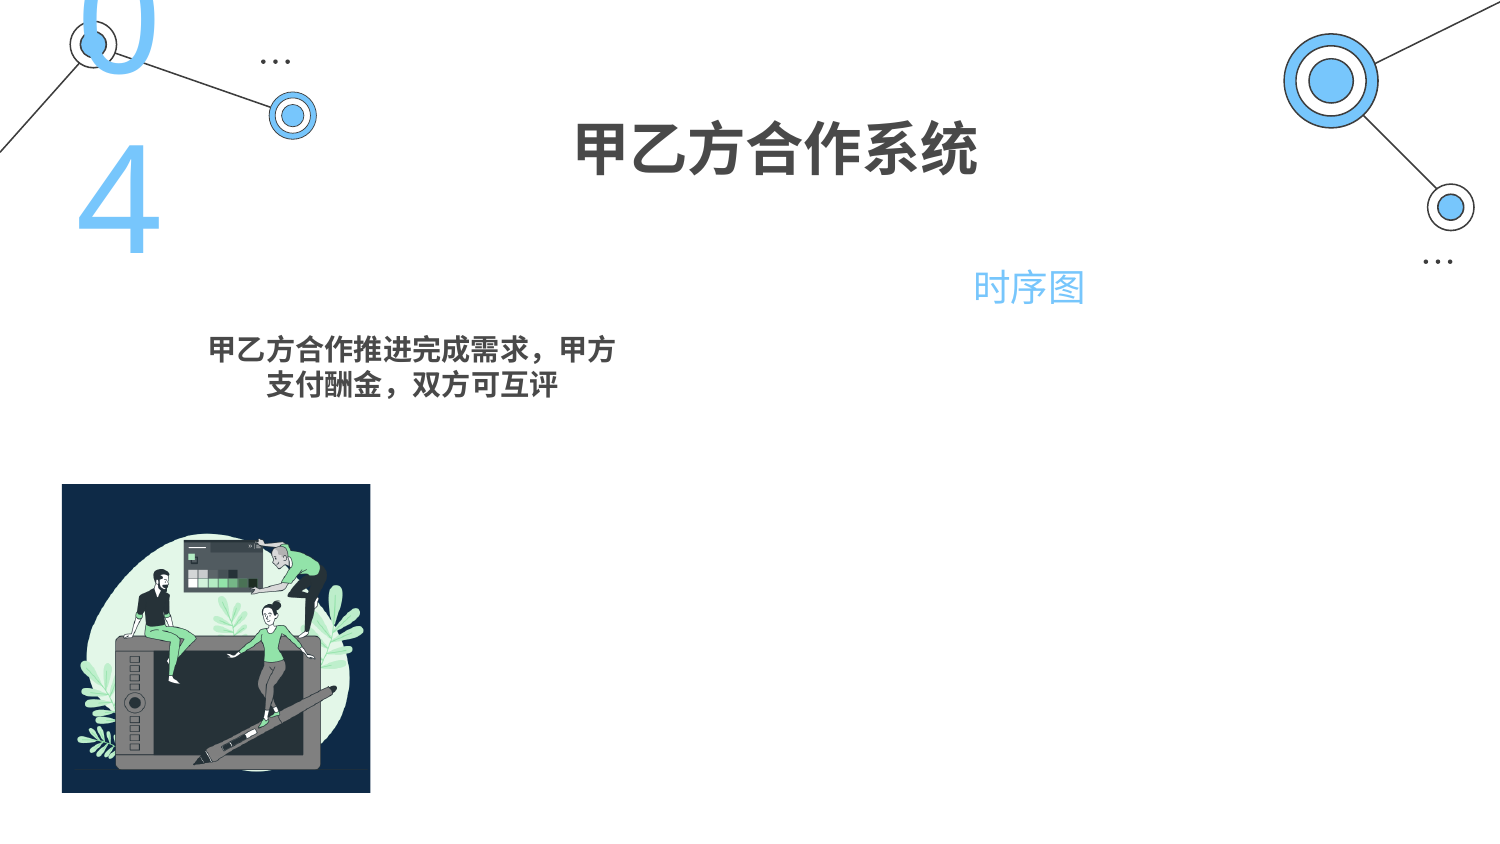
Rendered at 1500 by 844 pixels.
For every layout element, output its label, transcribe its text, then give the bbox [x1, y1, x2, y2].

picture [61, 483, 371, 793]
text_box 04 [22, 121, 217, 299]
text_box 甲乙方合作推进完成需求，甲方支付酬金，双方可互评 [185, 315, 640, 493]
text_box 甲乙方合作系统 [282, 97, 1268, 196]
title [257, 72, 1243, 171]
subtitle 时序图 [958, 248, 1278, 310]
